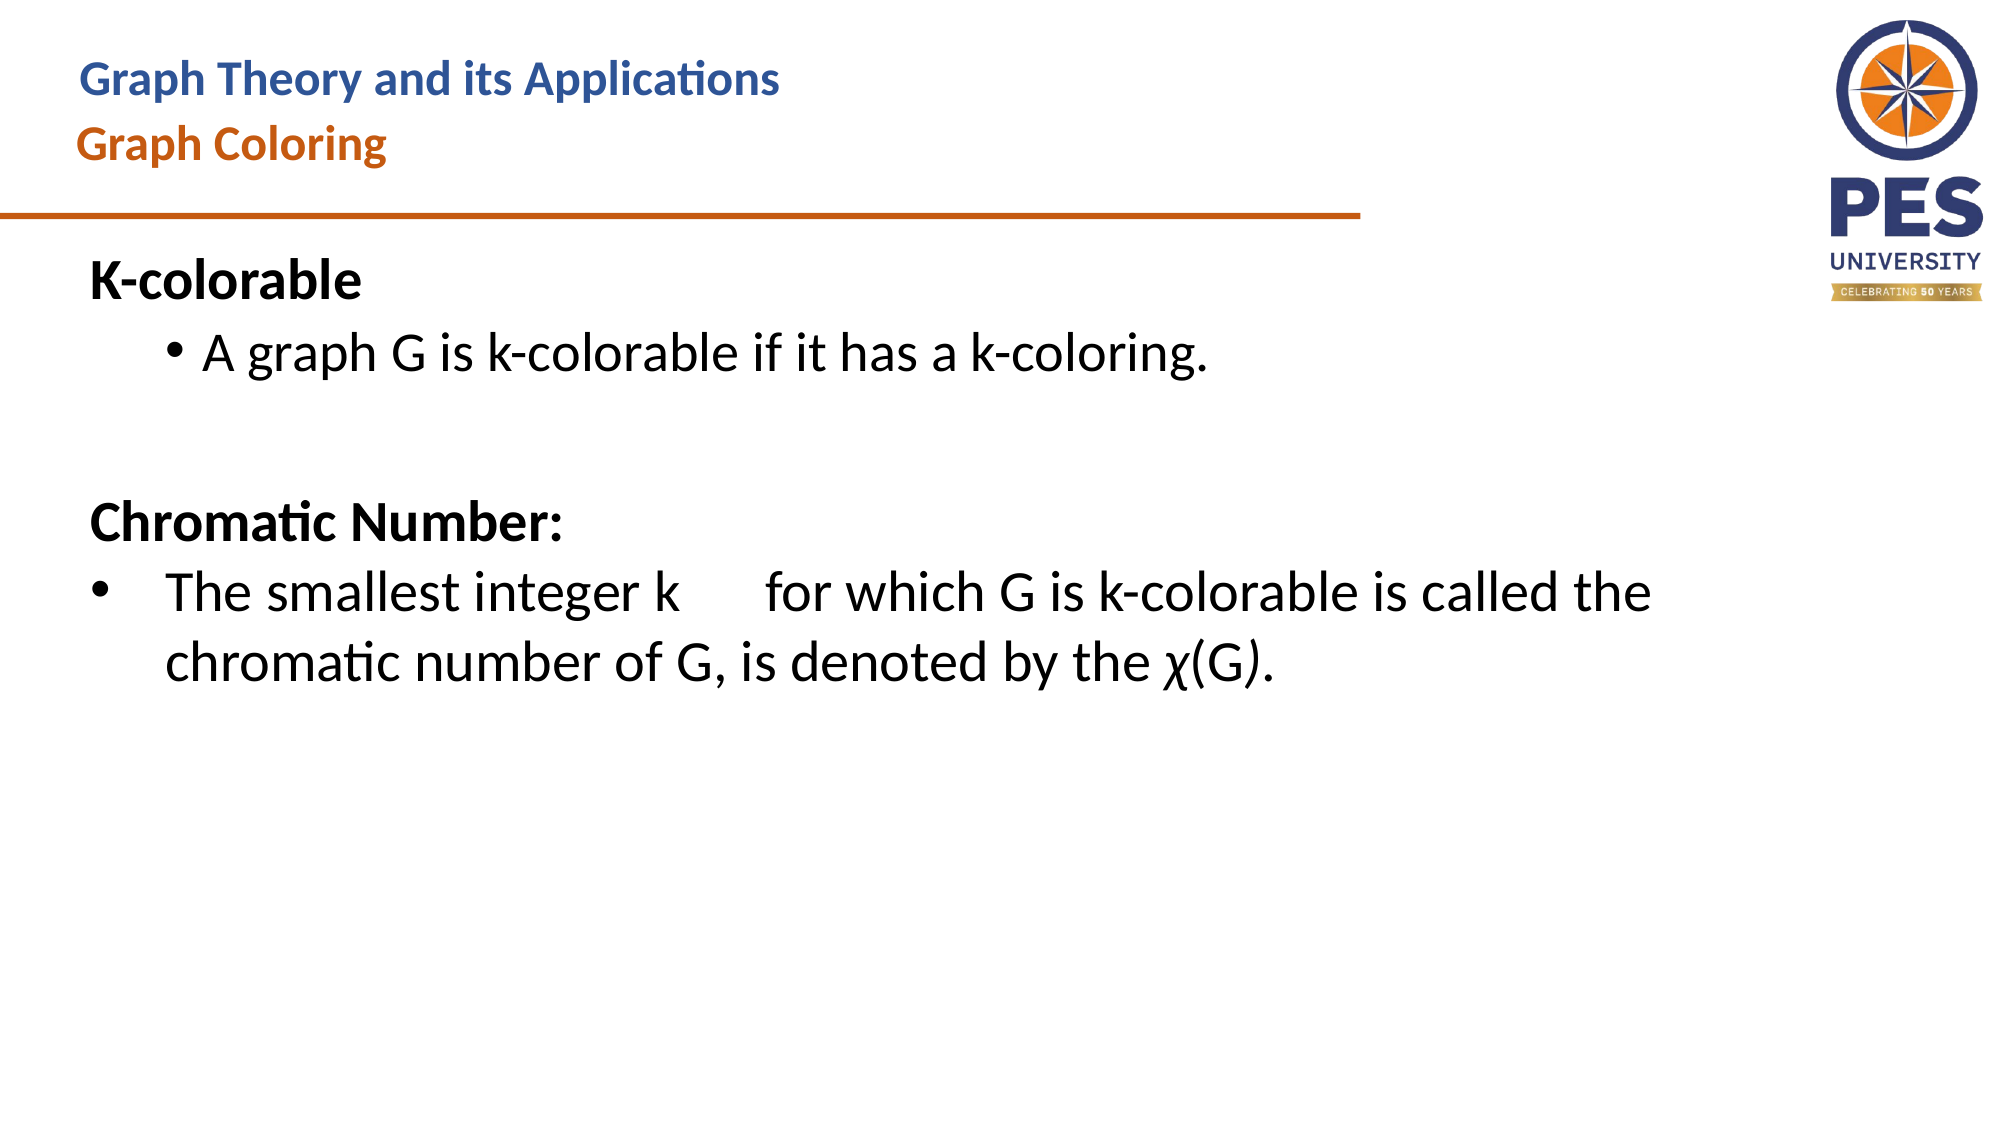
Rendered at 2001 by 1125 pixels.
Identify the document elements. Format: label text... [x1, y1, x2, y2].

text_box A graph G is k-colorable if it has a k-coloring. Chromatic Number: The smallest integer k for which G is k-colorable is called the chromatic number of G, is denoted by the χ(G). [87, 313, 1865, 764]
text_box [0, 212, 1361, 220]
title K-colorable [87, 239, 387, 313]
text_box Graph Theory and its Applications Graph Coloring [73, 38, 866, 171]
picture [1809, 13, 1995, 304]
